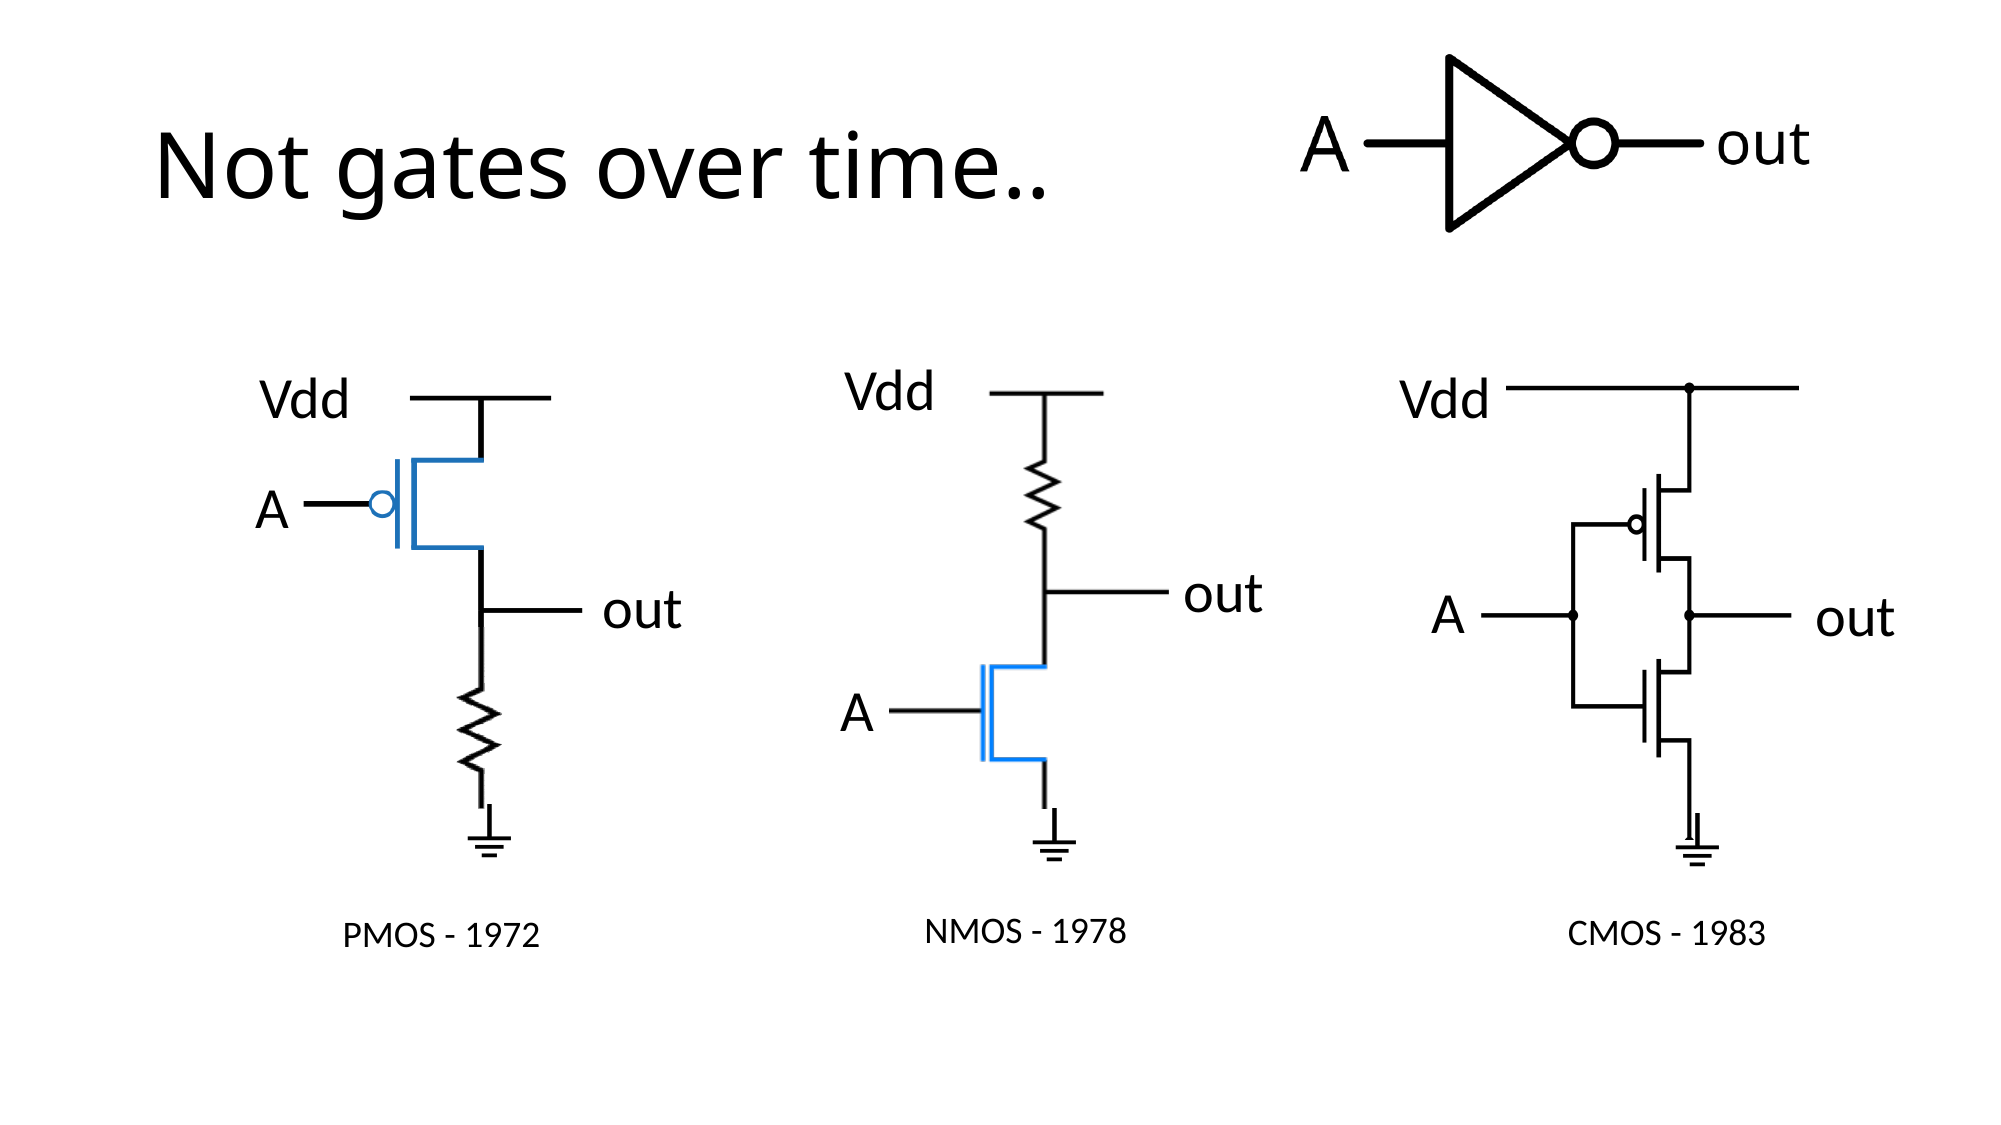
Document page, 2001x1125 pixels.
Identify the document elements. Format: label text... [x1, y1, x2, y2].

text_box PMOS - 1972 [327, 903, 556, 963]
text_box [824, 344, 1281, 884]
picture [1290, 46, 1863, 253]
text_box NMOS - 1978 [909, 899, 1143, 959]
text_box CMOS - 1983 [1553, 900, 1782, 961]
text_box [1382, 330, 1913, 889]
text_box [238, 352, 701, 880]
title Not gates over time.. [137, 59, 1863, 278]
